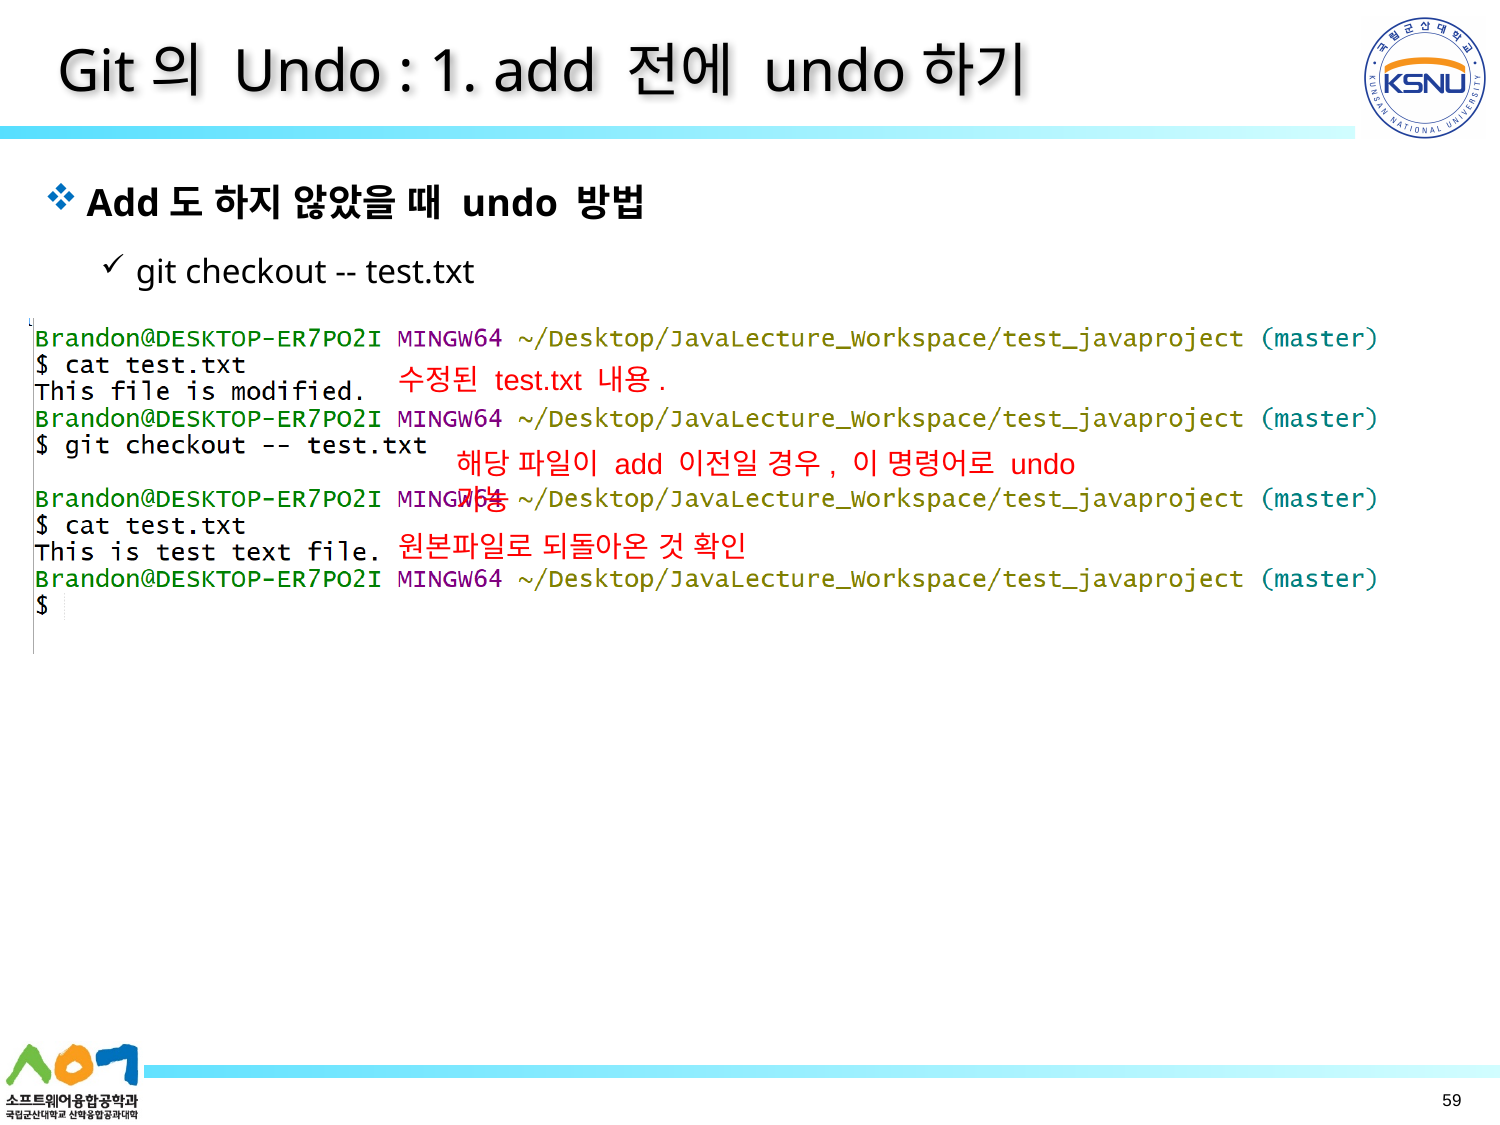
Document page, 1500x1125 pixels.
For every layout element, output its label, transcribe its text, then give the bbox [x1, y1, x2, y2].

picture [1361, 16, 1486, 139]
list Add도 하지 않았을 때 undo 방법 git checkout -- test.txt [29, 148, 1476, 1059]
title Git의 Undo : 1. add 전에 undo하기 [42, 20, 1349, 116]
picture [0, 1041, 144, 1122]
slide_number 81 [1015, 1065, 1019, 1077]
slide_number 59 [1330, 1081, 1477, 1122]
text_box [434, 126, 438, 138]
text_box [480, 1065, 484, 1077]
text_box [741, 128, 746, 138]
picture [29, 318, 1435, 654]
text_box [250, 126, 254, 138]
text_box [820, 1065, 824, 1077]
